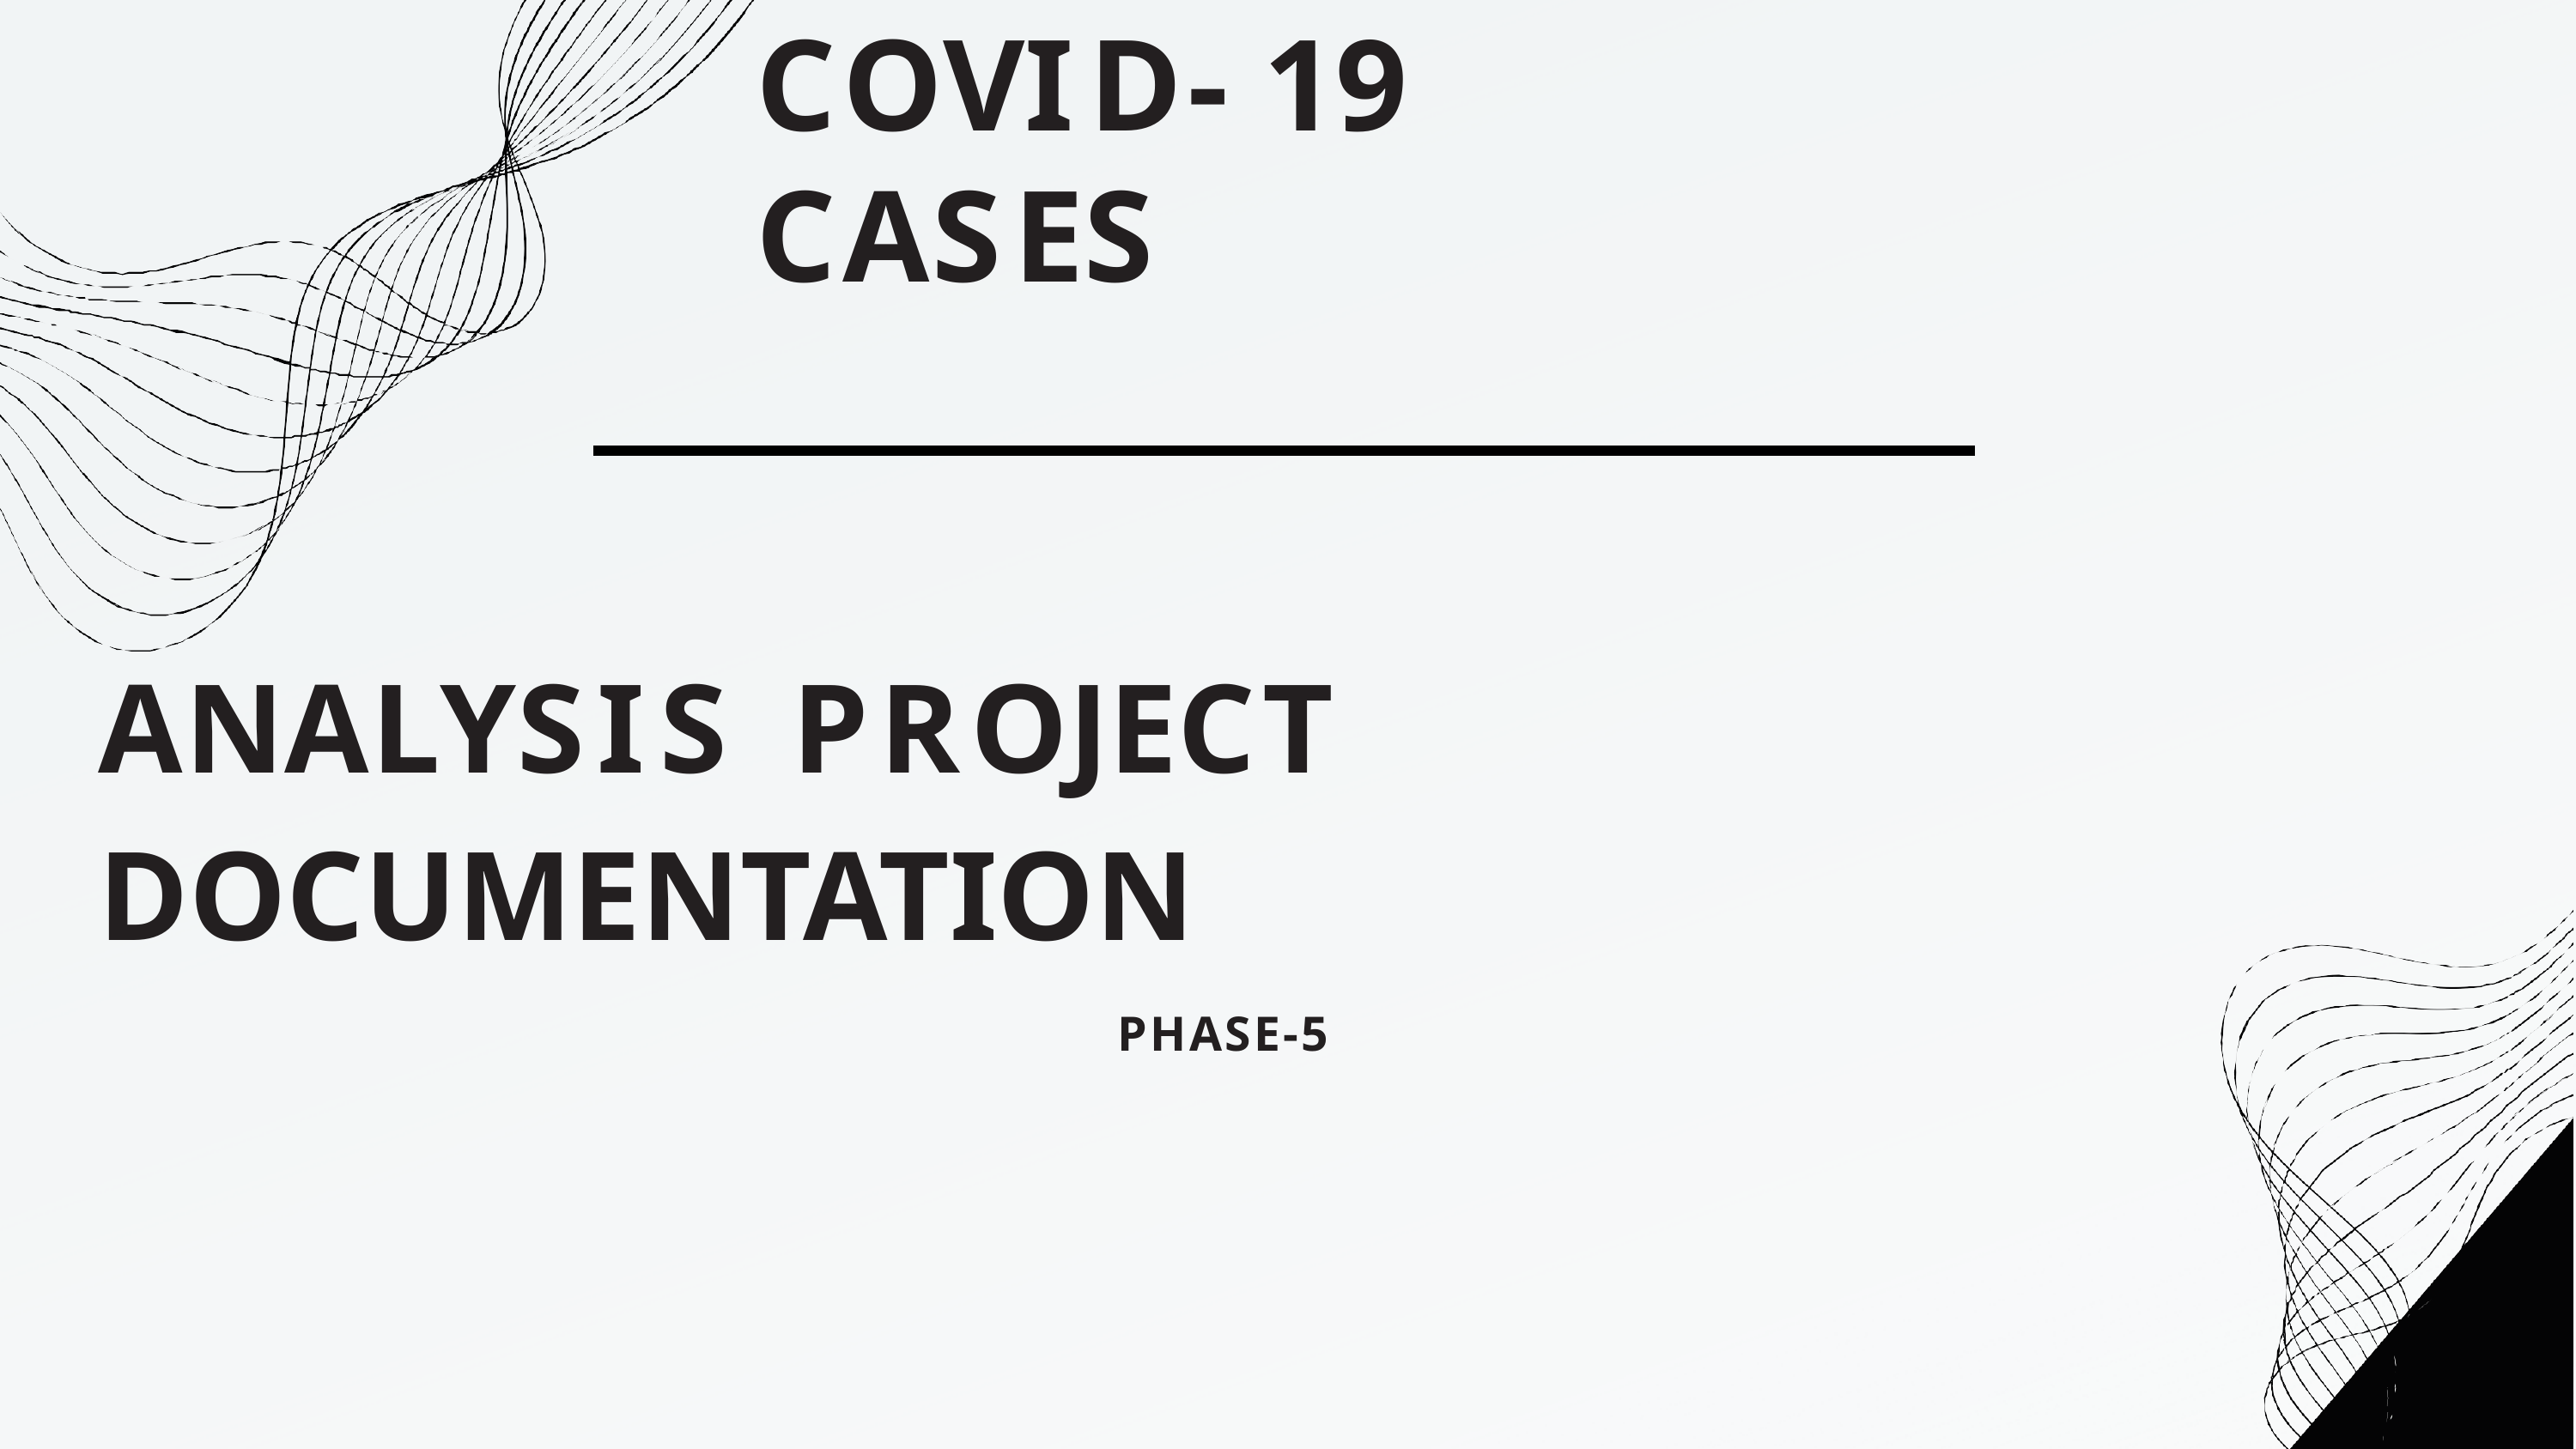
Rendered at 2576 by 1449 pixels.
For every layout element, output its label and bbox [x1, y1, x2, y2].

text_box [0, 0, 2574, 1449]
